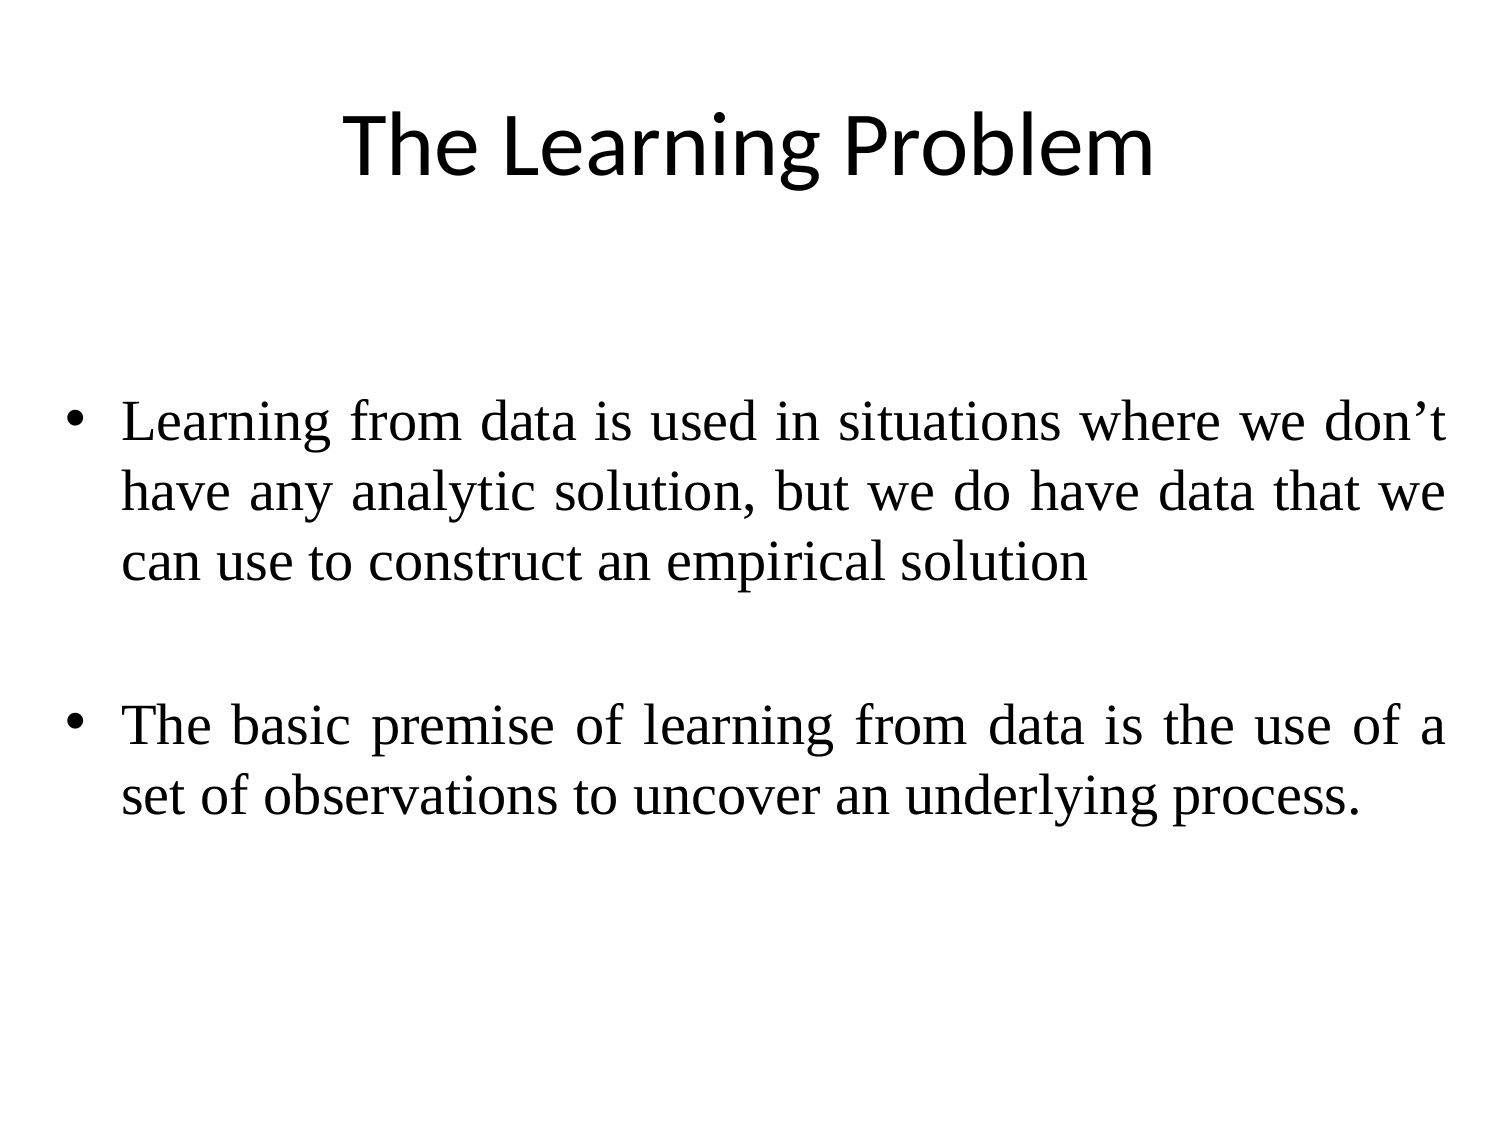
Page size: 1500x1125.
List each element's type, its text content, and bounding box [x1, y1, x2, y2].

title The Learning Problem [75, 45, 1425, 233]
list Learning from data is used in situations where we don’t have any analytic solution, but we do have data that we can use to construct an empirical solution The basic premise of learning from data is the use of a set of observations to uncover an underlying process. [50, 375, 1463, 1035]
